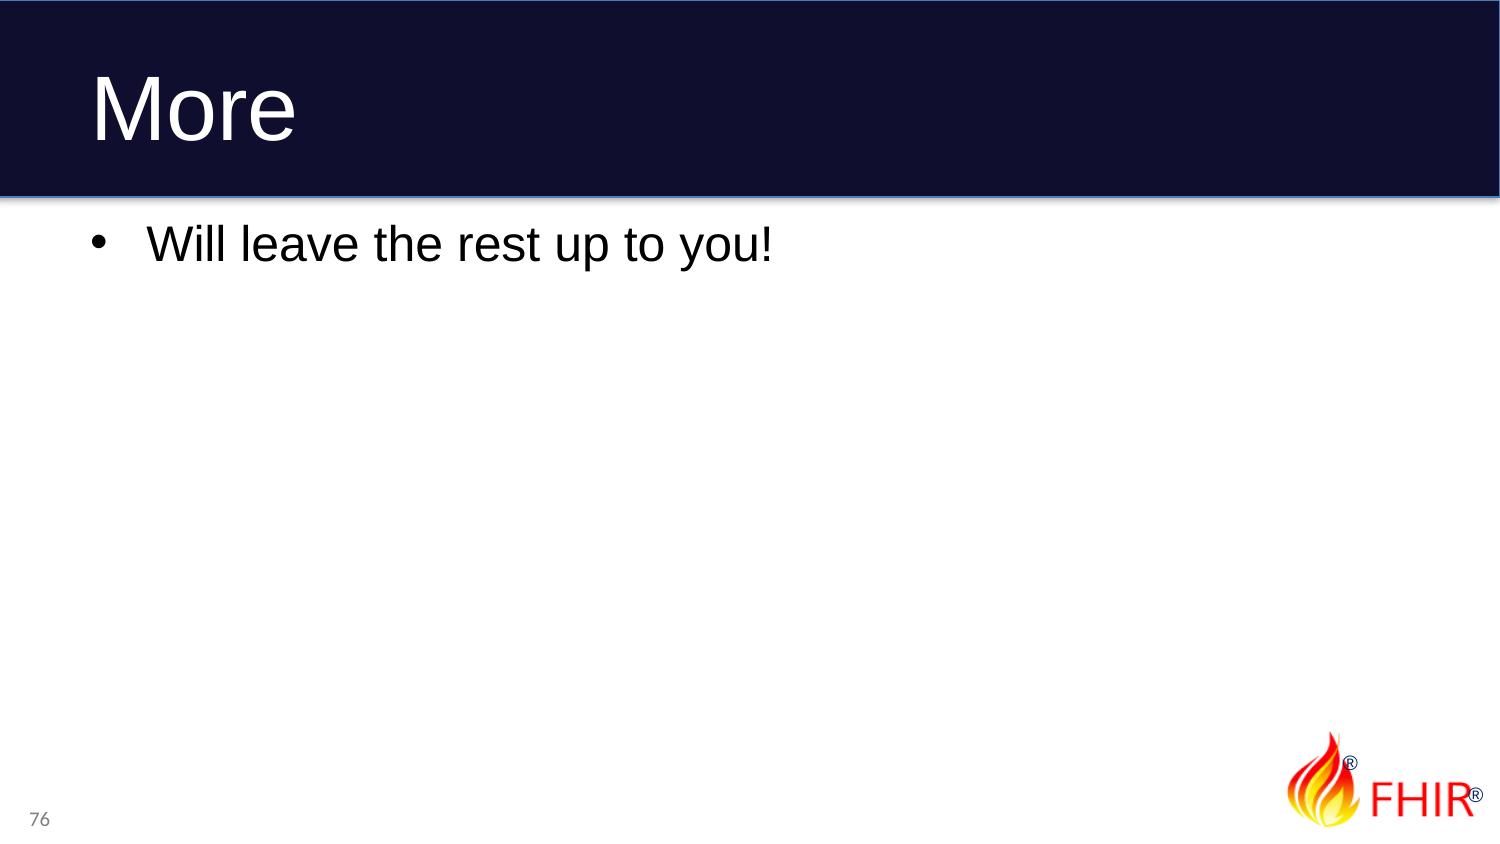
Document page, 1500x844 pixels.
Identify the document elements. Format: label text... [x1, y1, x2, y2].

picture [1279, 726, 1481, 833]
title More [75, 33, 1425, 175]
list Will leave the rest up to you! [75, 204, 1425, 761]
